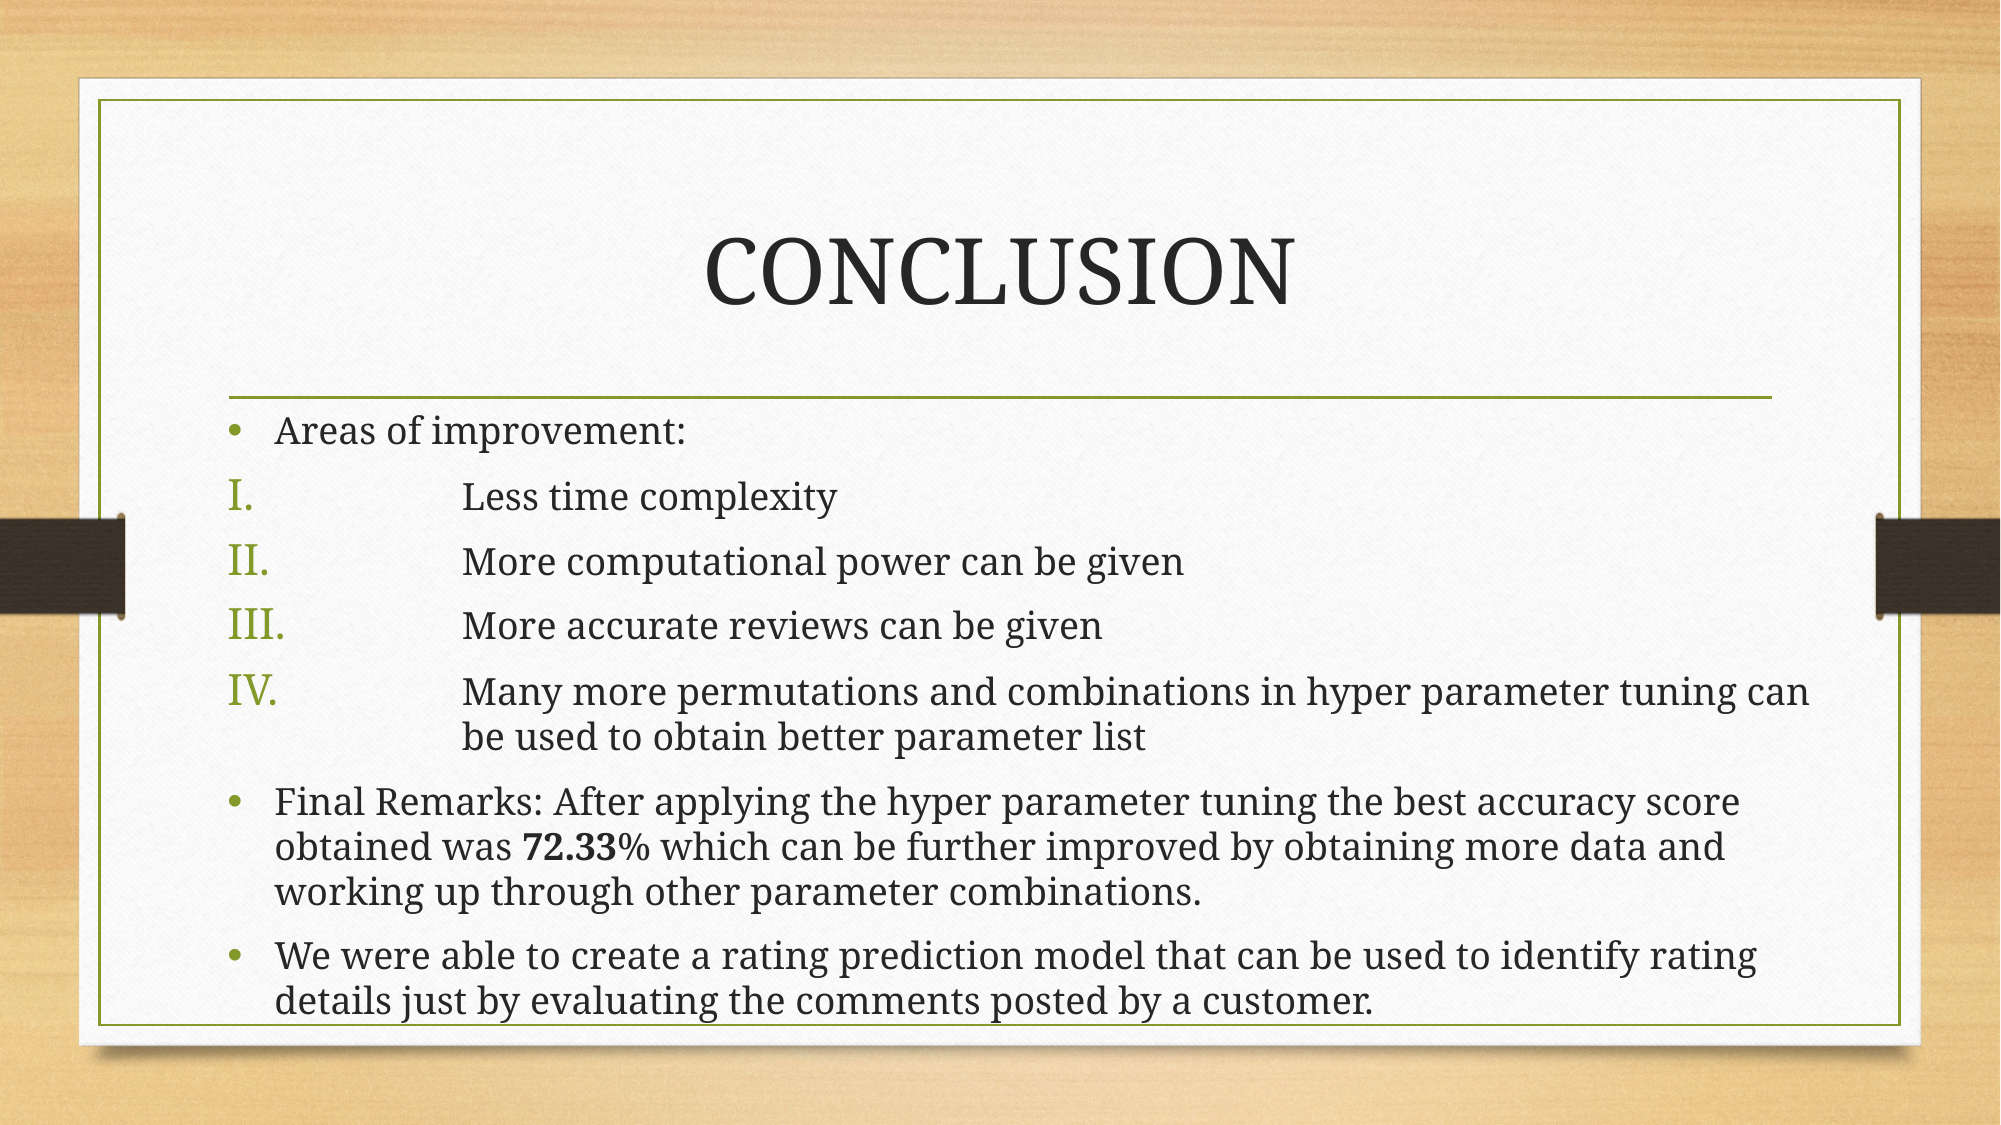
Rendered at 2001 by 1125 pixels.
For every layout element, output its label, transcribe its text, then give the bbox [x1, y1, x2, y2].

title CONCLUSION [212, 161, 1788, 375]
picture [0, 0, 2001, 1125]
list Areas of improvement: Less time complexity More computational power can be given More accurate reviews can be given Many more permutations and combinations in hyper parameter tuning can be used to obtain better parameter list Final Remarks: After applying the hyper parameter tuning the best accuracy score obtained was 72.33% which can be further improved by obtaining more data and working up through other parameter combinations. We were able to create a rating prediction model that can be used to identify rating details just by evaluating the comments posted by a customer. [212, 399, 1888, 1025]
